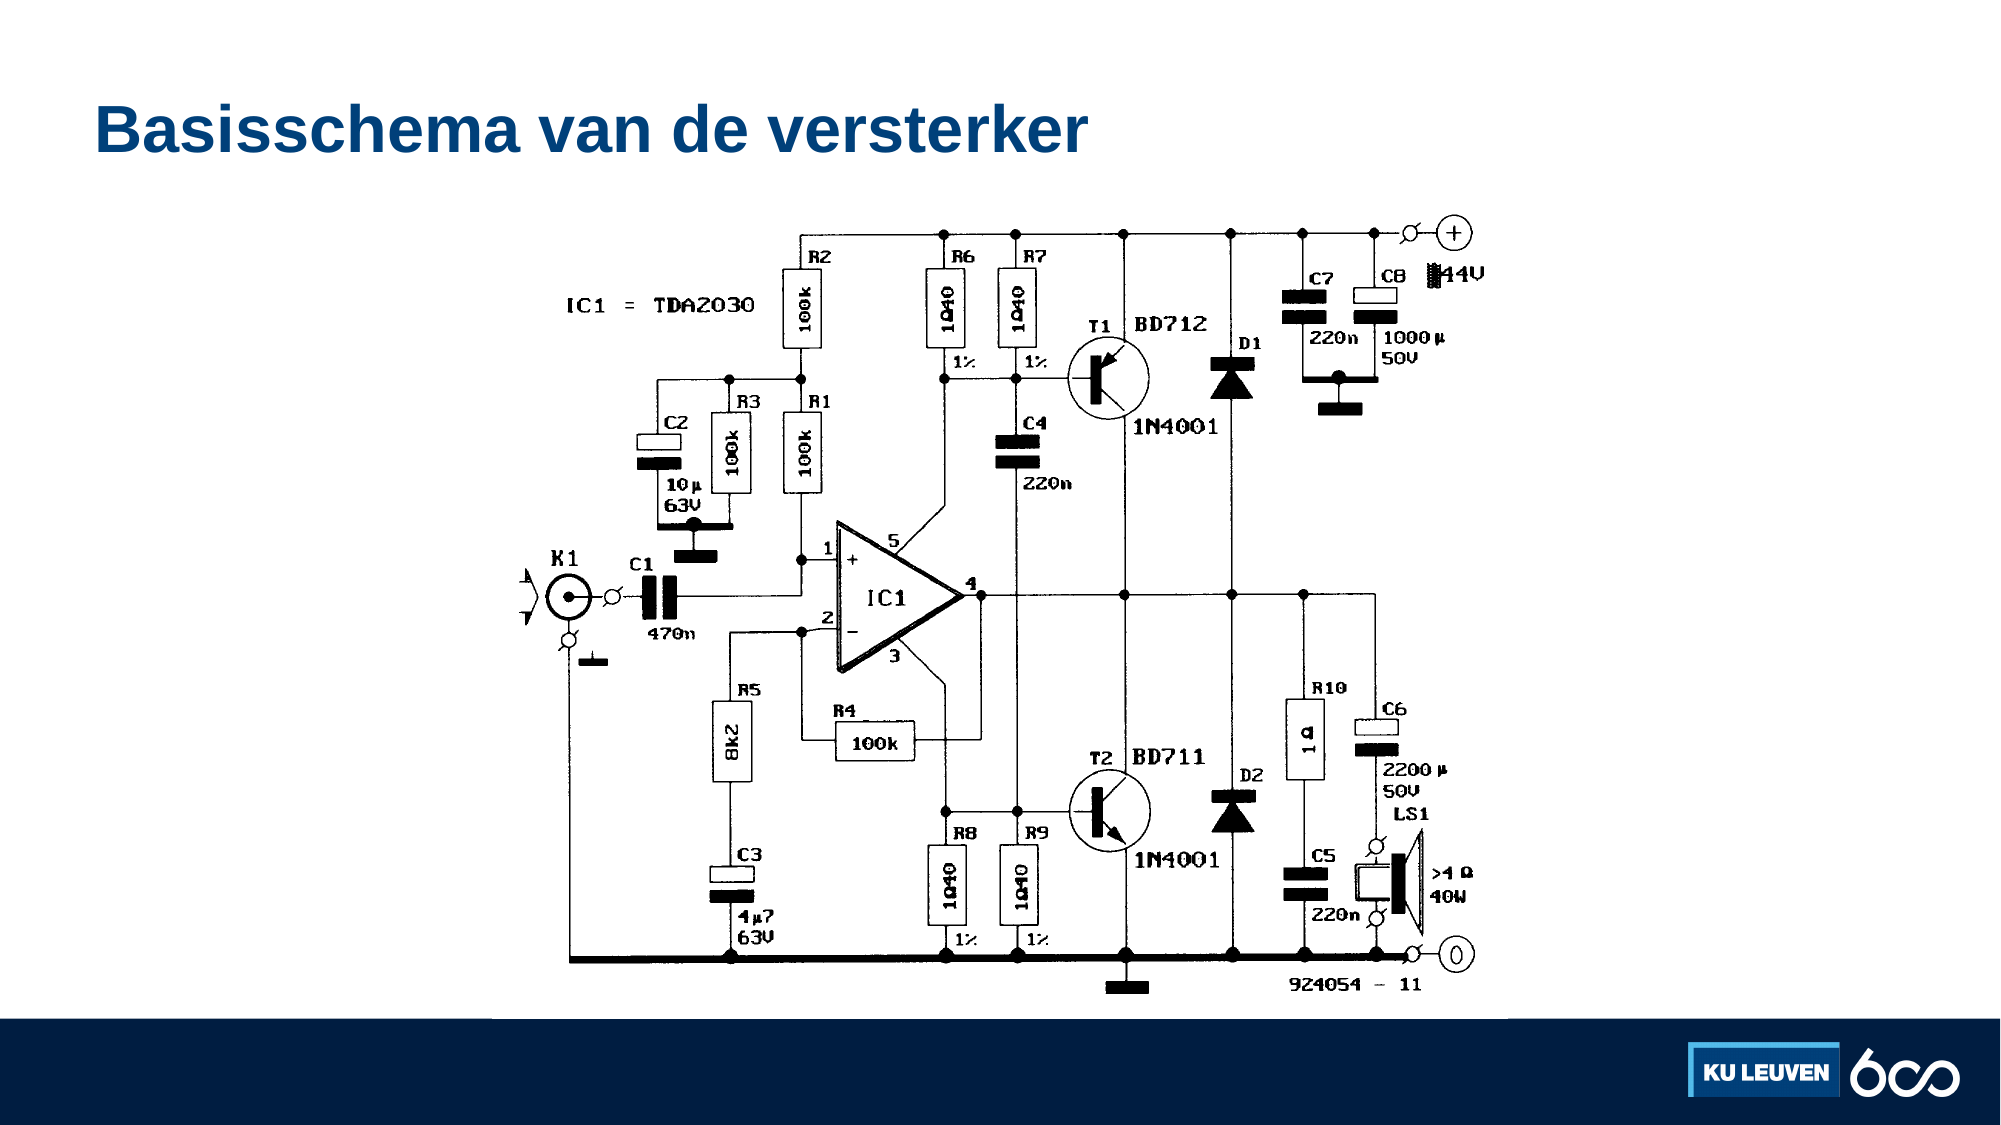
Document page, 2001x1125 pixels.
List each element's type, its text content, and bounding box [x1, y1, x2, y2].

title Basisschema van de versterker [94, 94, 1900, 186]
picture [1688, 1042, 1960, 1097]
picture [492, 193, 1508, 1019]
